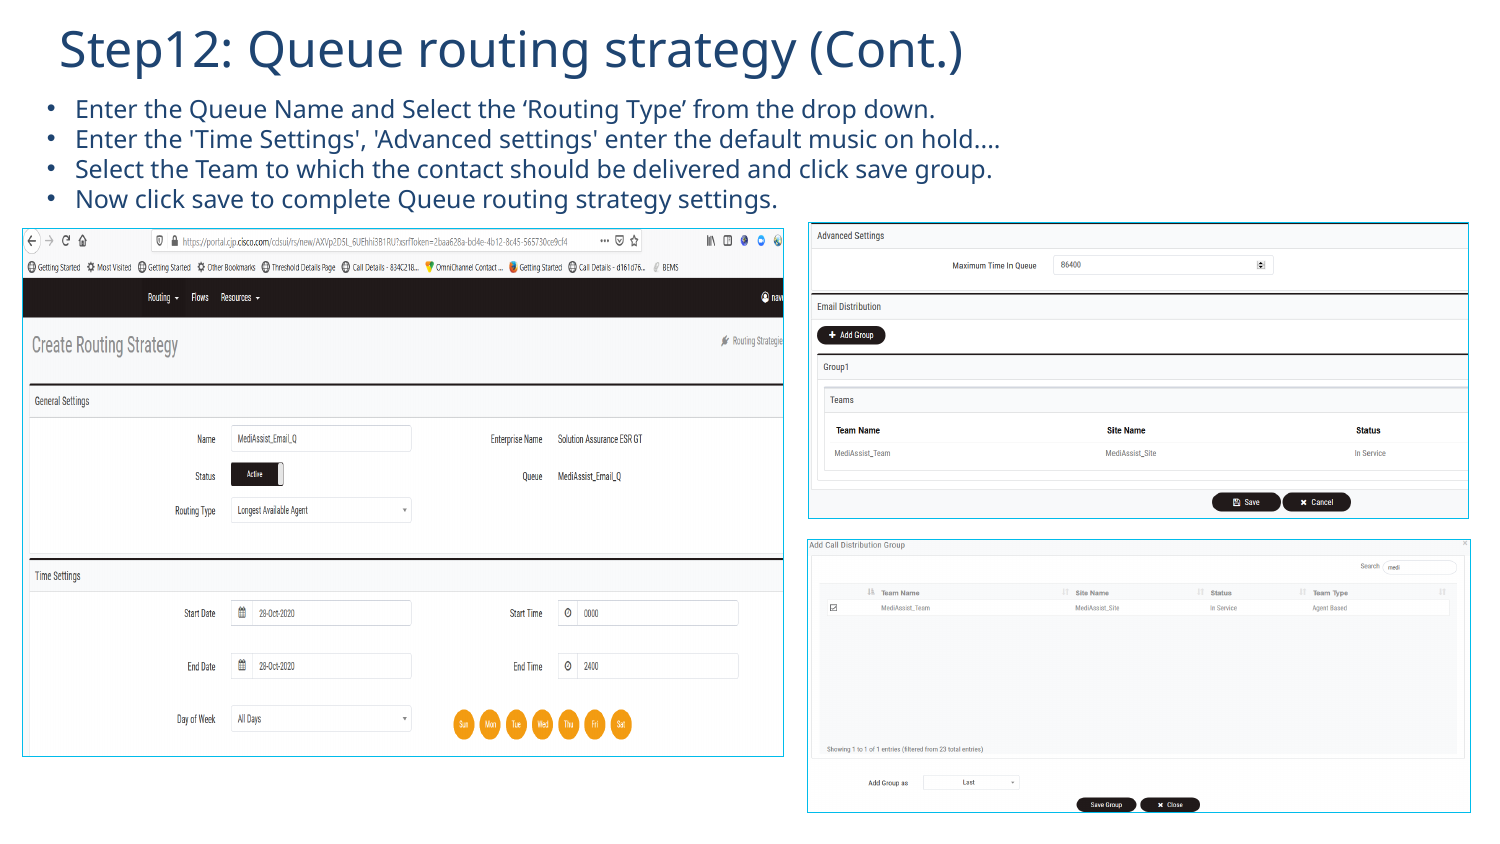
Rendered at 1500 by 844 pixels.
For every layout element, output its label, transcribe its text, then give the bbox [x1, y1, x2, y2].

text_box Step12: Queue routing strategy (Cont.) [44, 9, 1335, 85]
picture [809, 541, 1469, 811]
picture [24, 230, 782, 755]
text_box Enter the Queue Name and Select the ‘Routing Type’ from the drop down. Enter the 'Time Settings', 'Advanced settings' enter the default music on hold.... Select the Team to which the contact should be delivered and click save group. Now click save to complete Queue routing strategy settings. [31, 85, 1348, 221]
picture [810, 224, 1467, 517]
